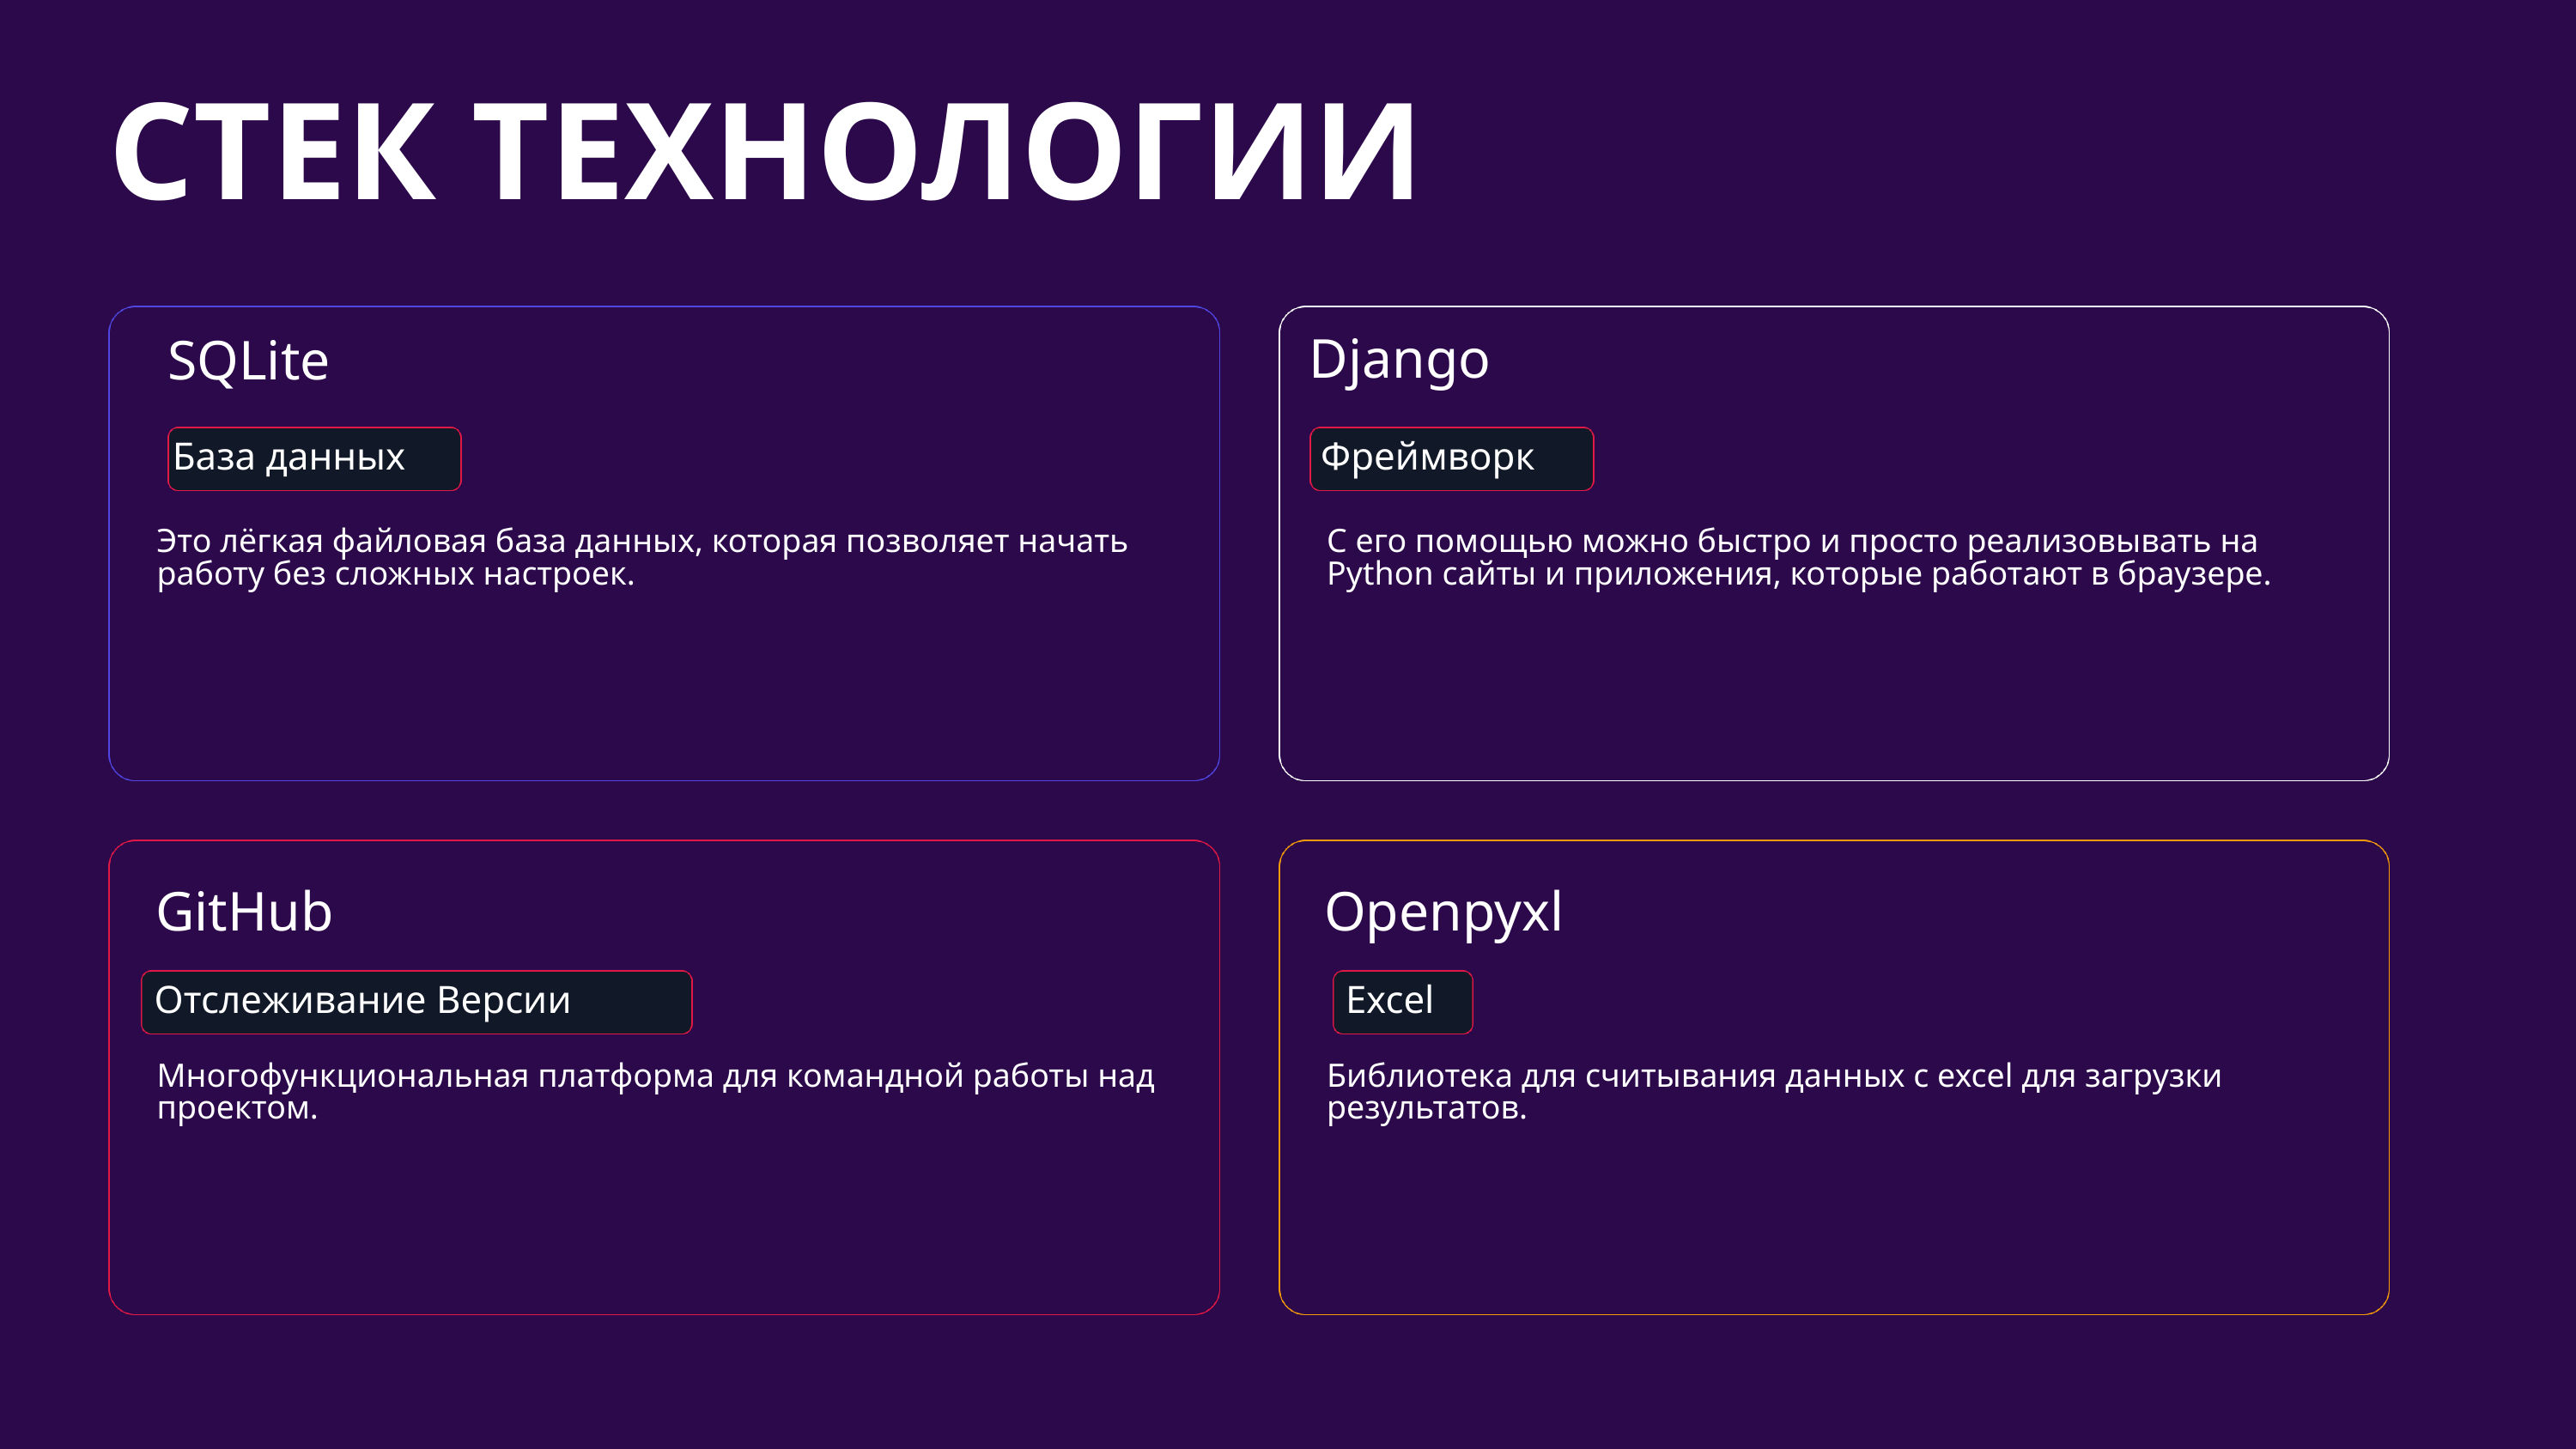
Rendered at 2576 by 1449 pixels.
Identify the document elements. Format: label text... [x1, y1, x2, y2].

picture [108, 306, 1220, 781]
picture [108, 840, 1220, 1315]
text_box СТЕК ТЕХНОЛОГИИ [108, 92, 1456, 188]
picture [1278, 840, 2390, 1315]
picture [1278, 306, 2390, 781]
